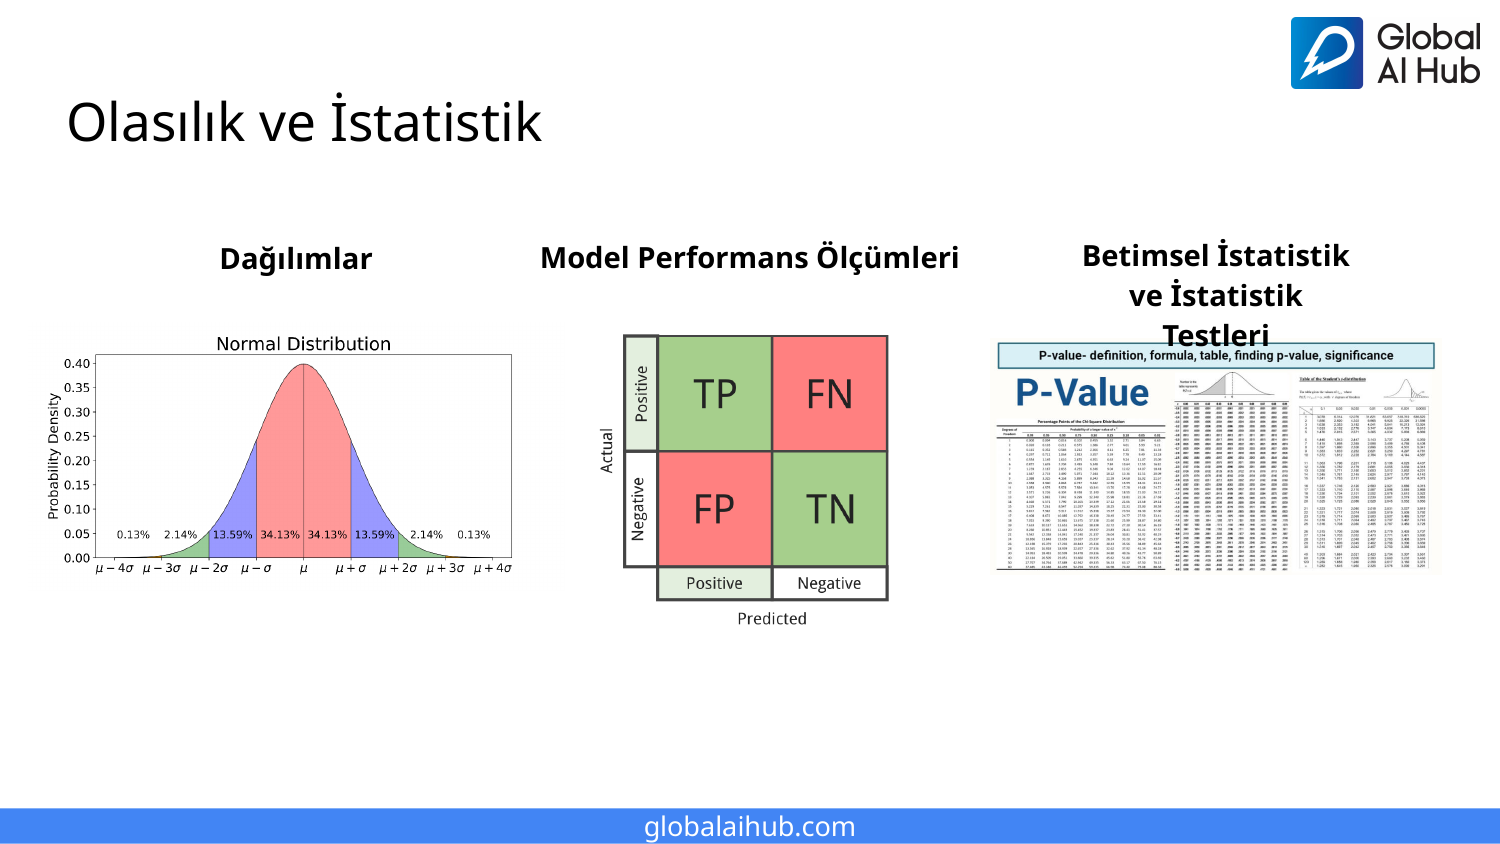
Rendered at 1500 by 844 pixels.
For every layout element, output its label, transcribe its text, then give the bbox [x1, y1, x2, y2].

picture [27, 322, 565, 591]
picture [1295, 17, 1480, 89]
picture [595, 322, 905, 627]
text_box Model Performans Ölçümleri [492, 219, 1008, 290]
list Dağılımlar [178, 219, 414, 286]
title Olasılık ve İstatistik [51, 72, 1449, 167]
text_box Betimsel İstatistik ve İstatistik Testleri [1061, 217, 1371, 336]
picture [990, 337, 1443, 576]
